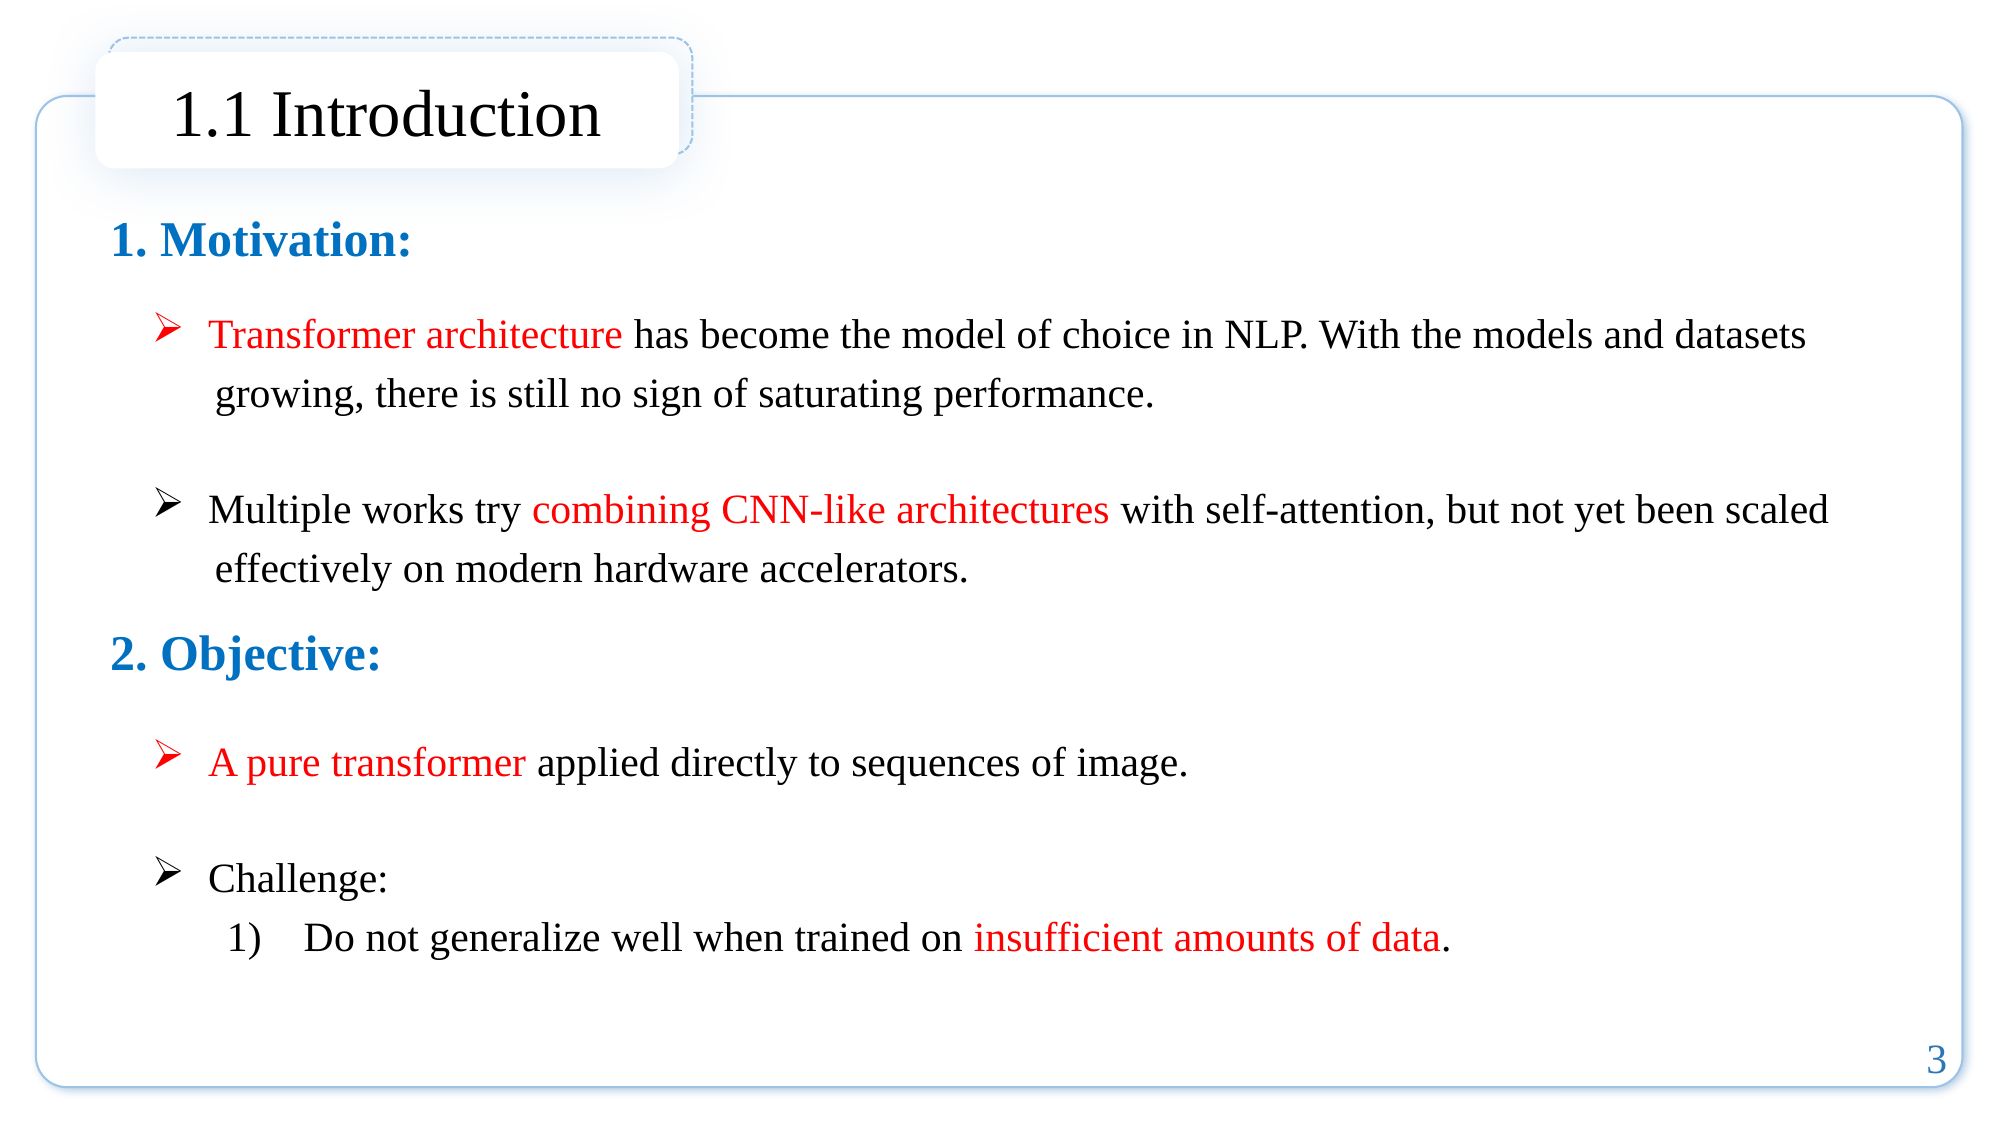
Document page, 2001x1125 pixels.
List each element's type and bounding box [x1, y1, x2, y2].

text_box [35, 37, 1963, 1088]
